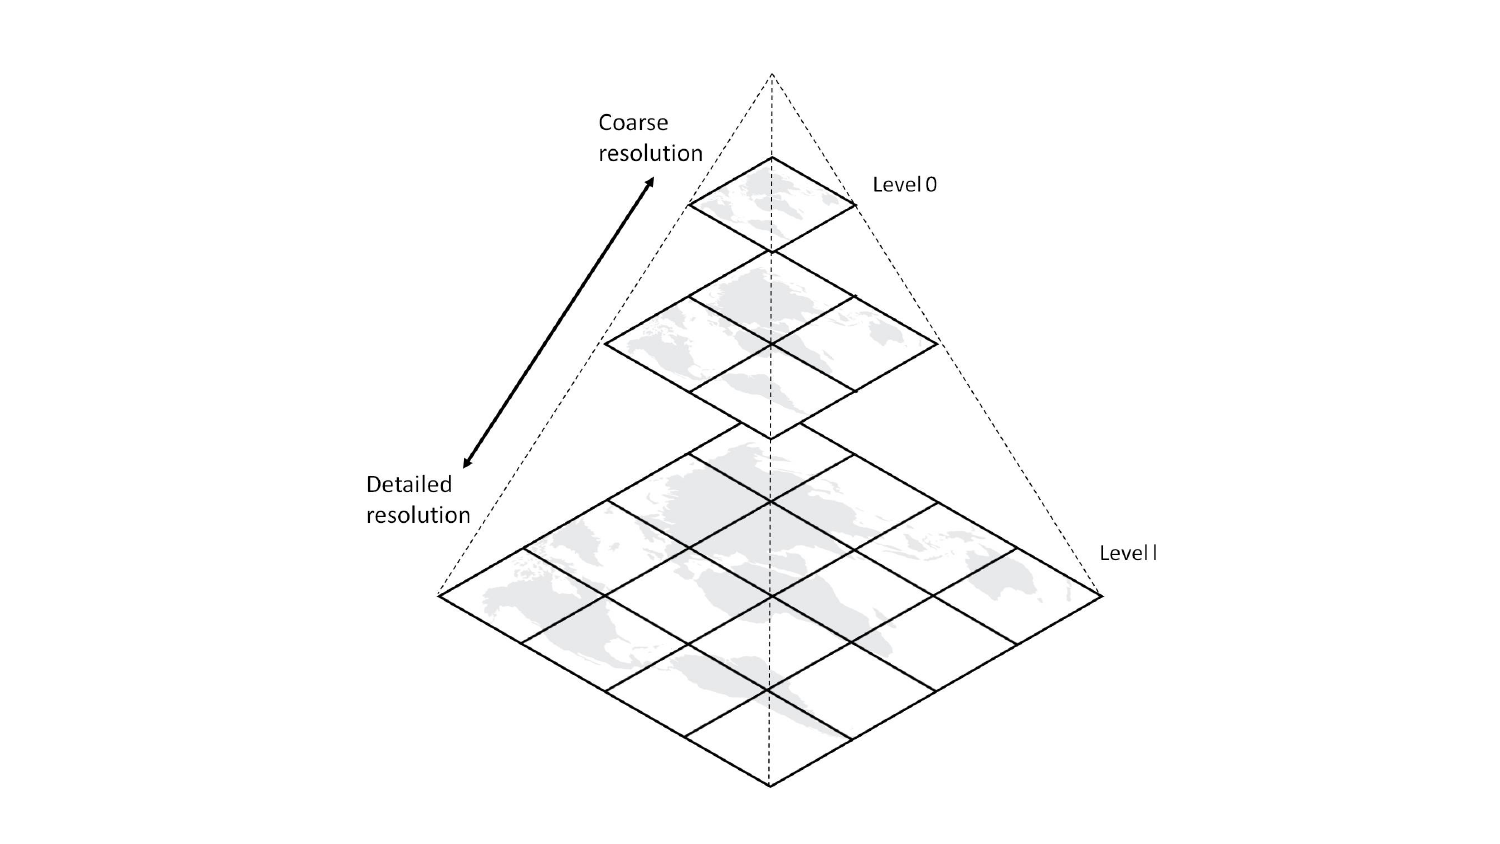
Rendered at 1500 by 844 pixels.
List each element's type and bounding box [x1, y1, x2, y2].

picture [350, 72, 1173, 790]
